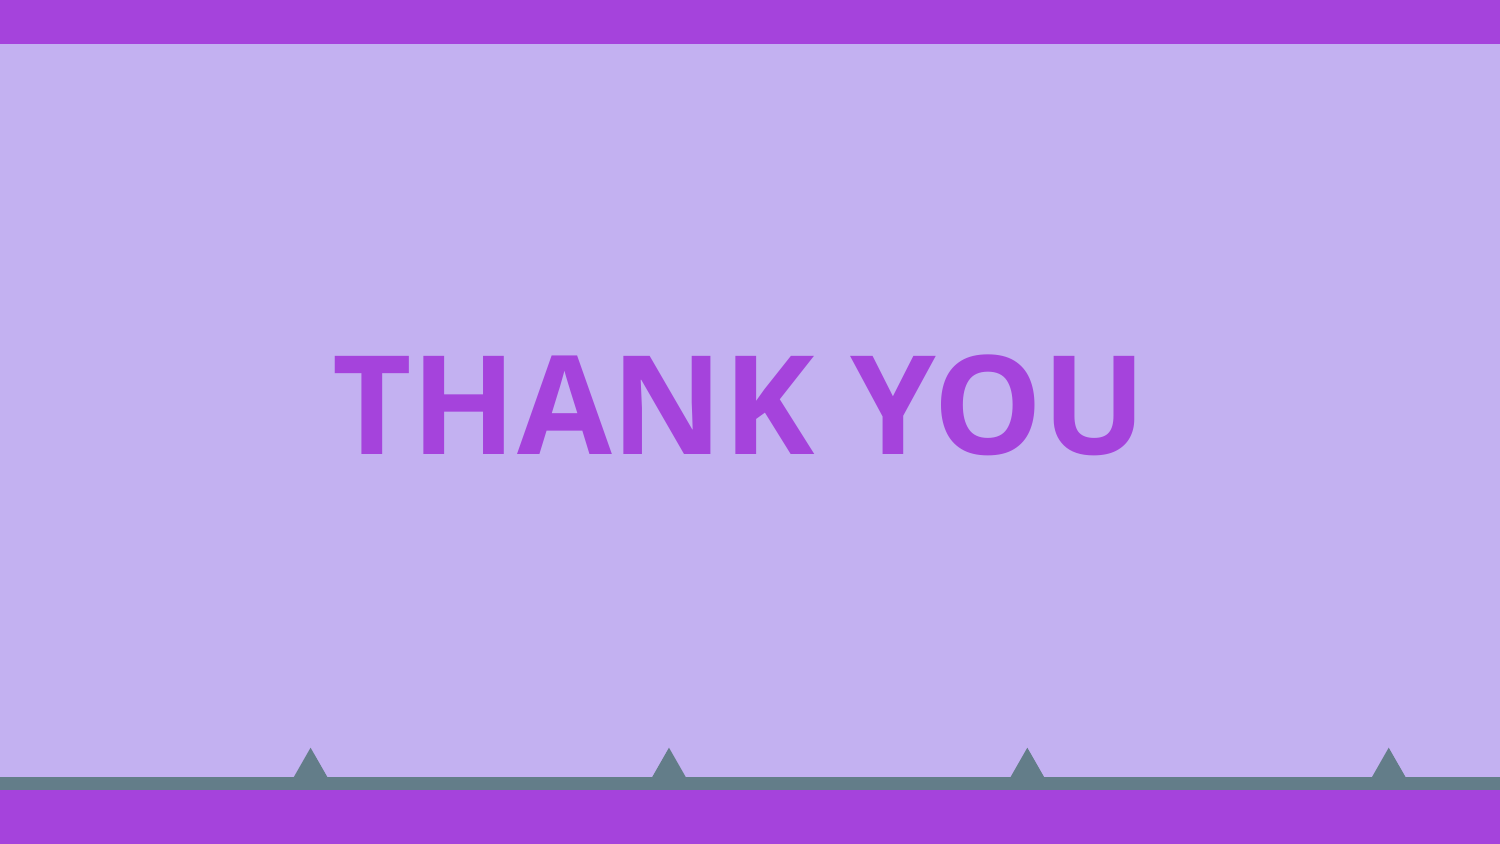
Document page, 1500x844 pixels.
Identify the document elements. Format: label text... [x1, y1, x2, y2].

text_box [0, 0, 1500, 44]
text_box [0, 789, 1500, 844]
text_box THANK YOU [317, 302, 1239, 542]
